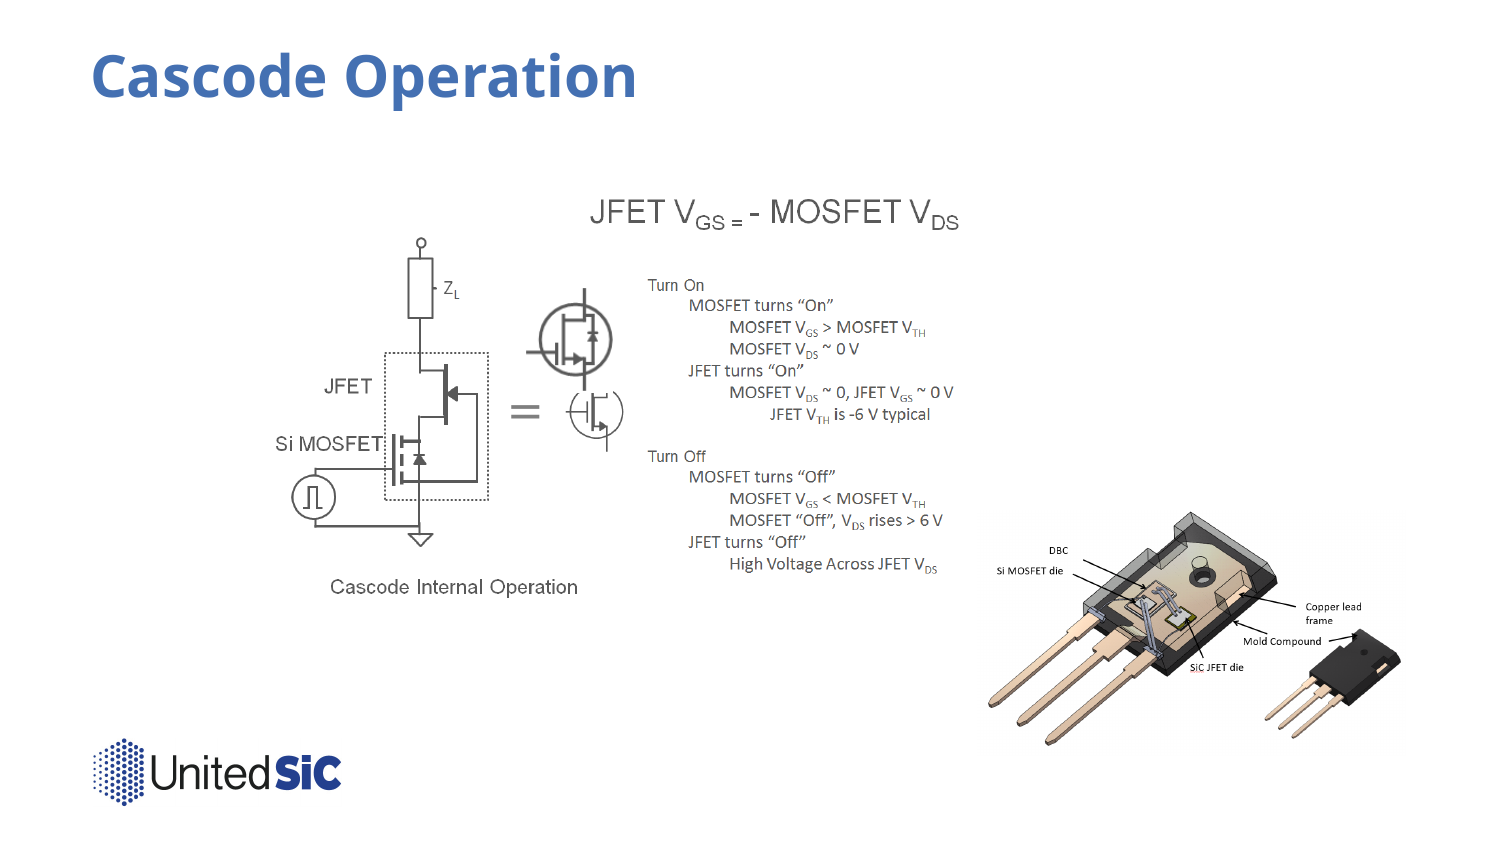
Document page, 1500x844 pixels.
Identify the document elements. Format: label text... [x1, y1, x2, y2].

picture [93, 738, 342, 807]
title Cascode Operation [75, 33, 1425, 117]
picture [257, 184, 1406, 756]
